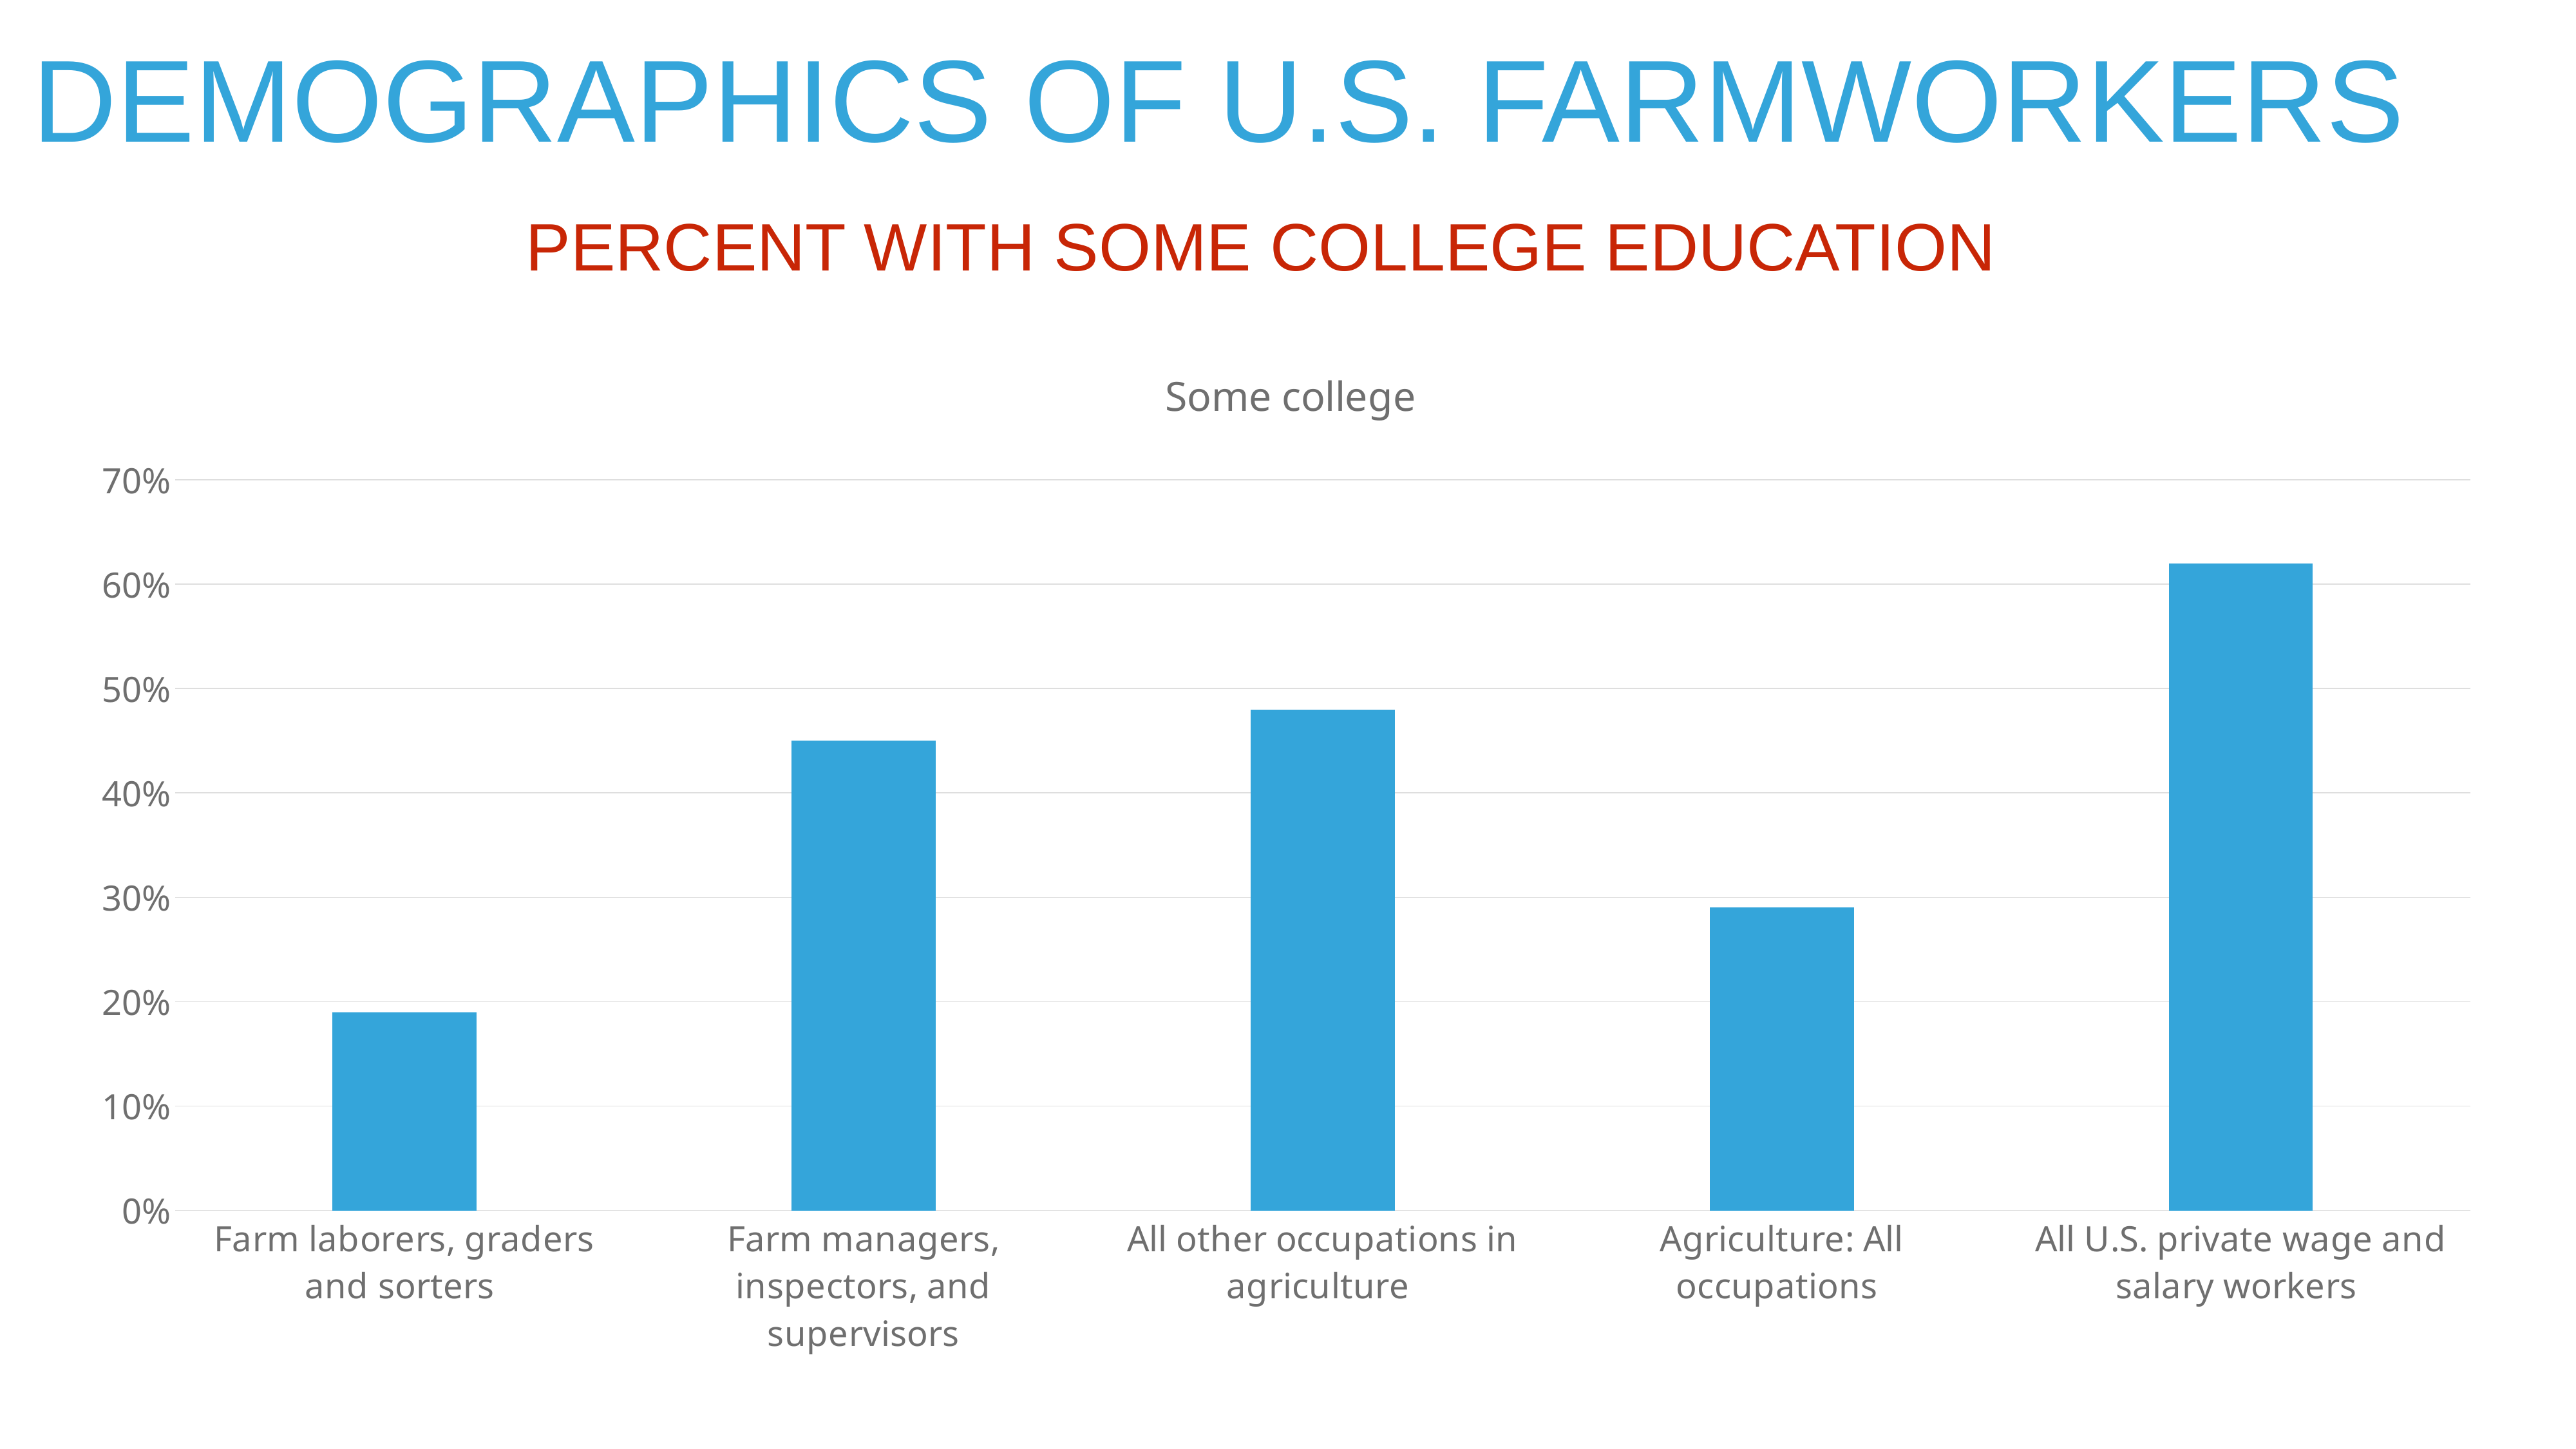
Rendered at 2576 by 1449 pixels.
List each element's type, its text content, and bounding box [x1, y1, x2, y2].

chart [52, 329, 2521, 1378]
text_box PERCENT WITH SOME COLLEGE EDUCATION [0, 214, 2542, 289]
text_box DEMOGRAPHICS OF U.S. FARMWORKERS [27, 46, 2542, 174]
